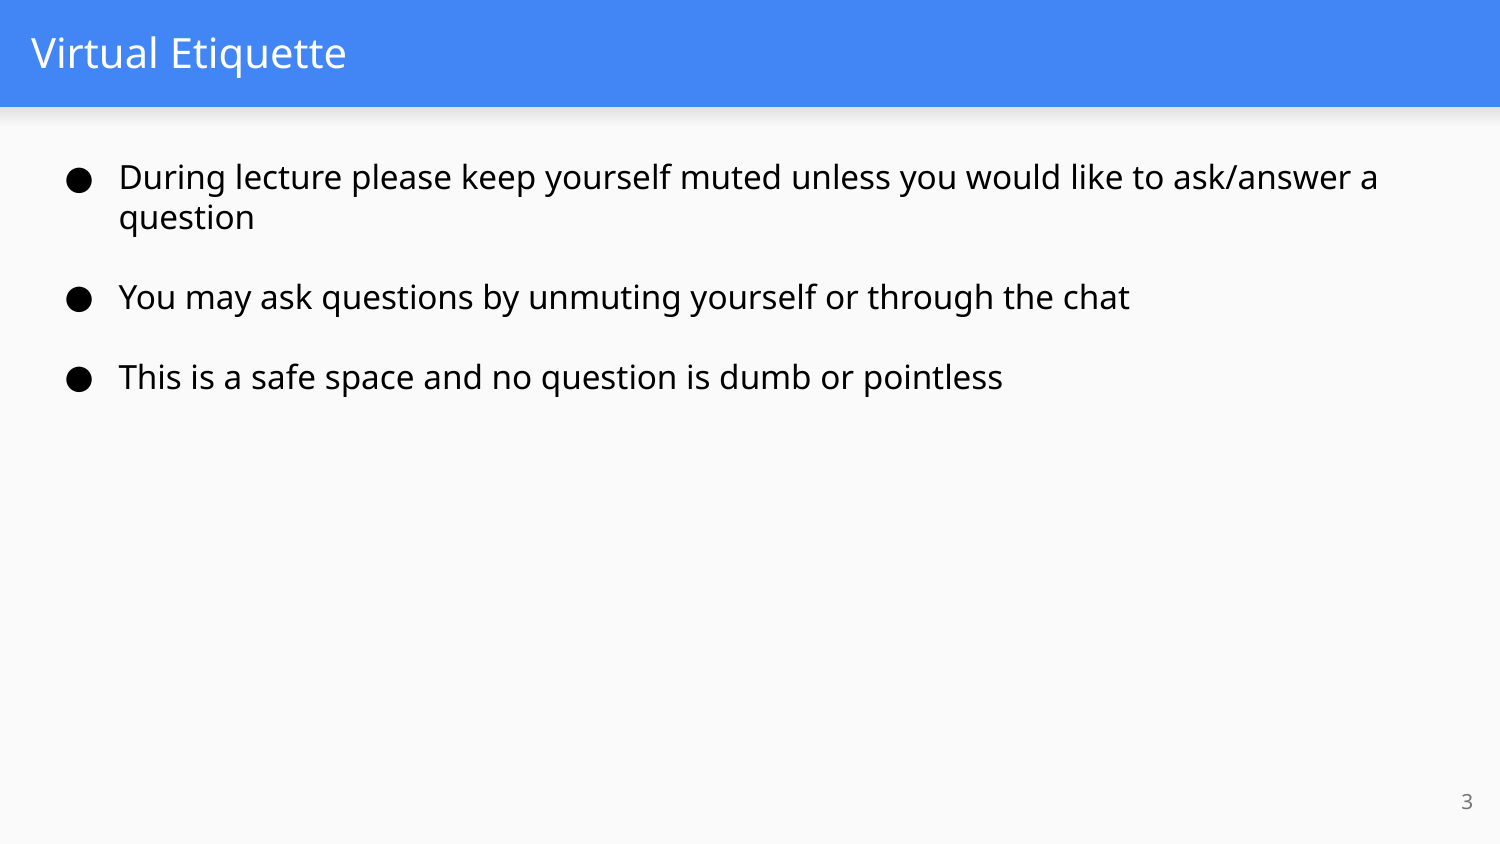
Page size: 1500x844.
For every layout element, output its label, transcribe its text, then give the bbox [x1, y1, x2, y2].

title Virtual Etiquette [16, 2, 1464, 102]
slide_number 3 [1398, 770, 1489, 835]
text_box During lecture please keep yourself muted unless you would like to ask/answer a question You may ask questions by unmuting yourself or through the chat This is a safe space and no question is dumb or pointless [28, 141, 1446, 804]
